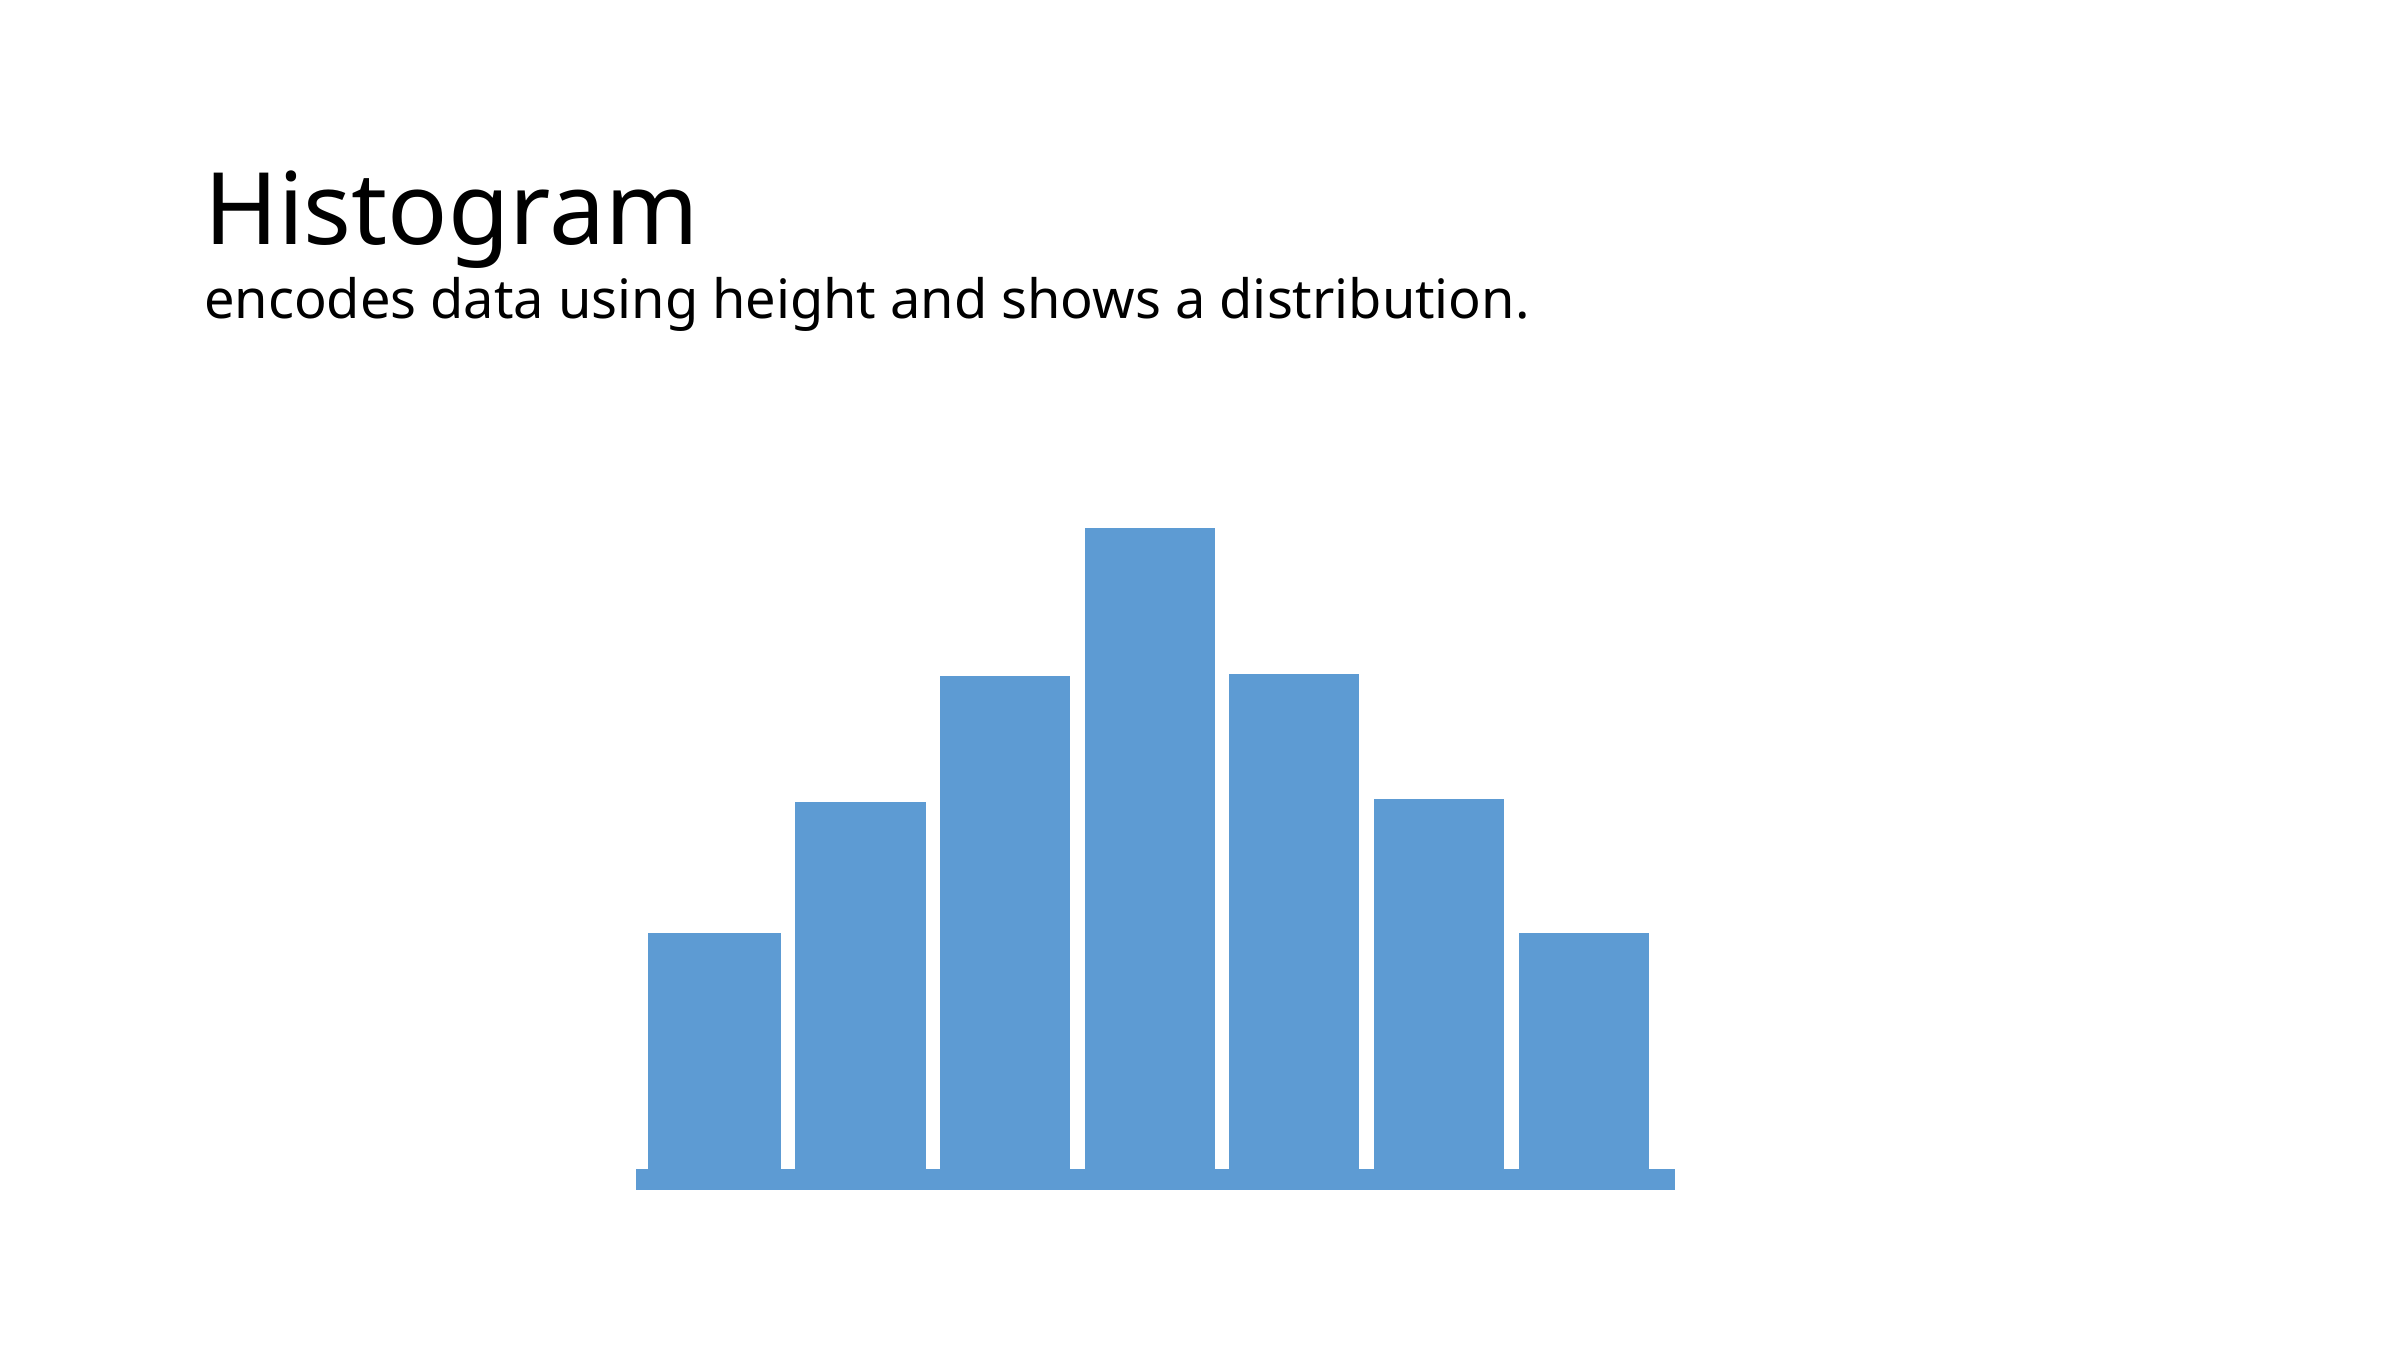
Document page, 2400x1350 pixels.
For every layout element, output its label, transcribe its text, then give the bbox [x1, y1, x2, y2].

text_box Histogram encodes data using height and shows a distribution. [189, 137, 2119, 338]
picture [633, 524, 1676, 1190]
